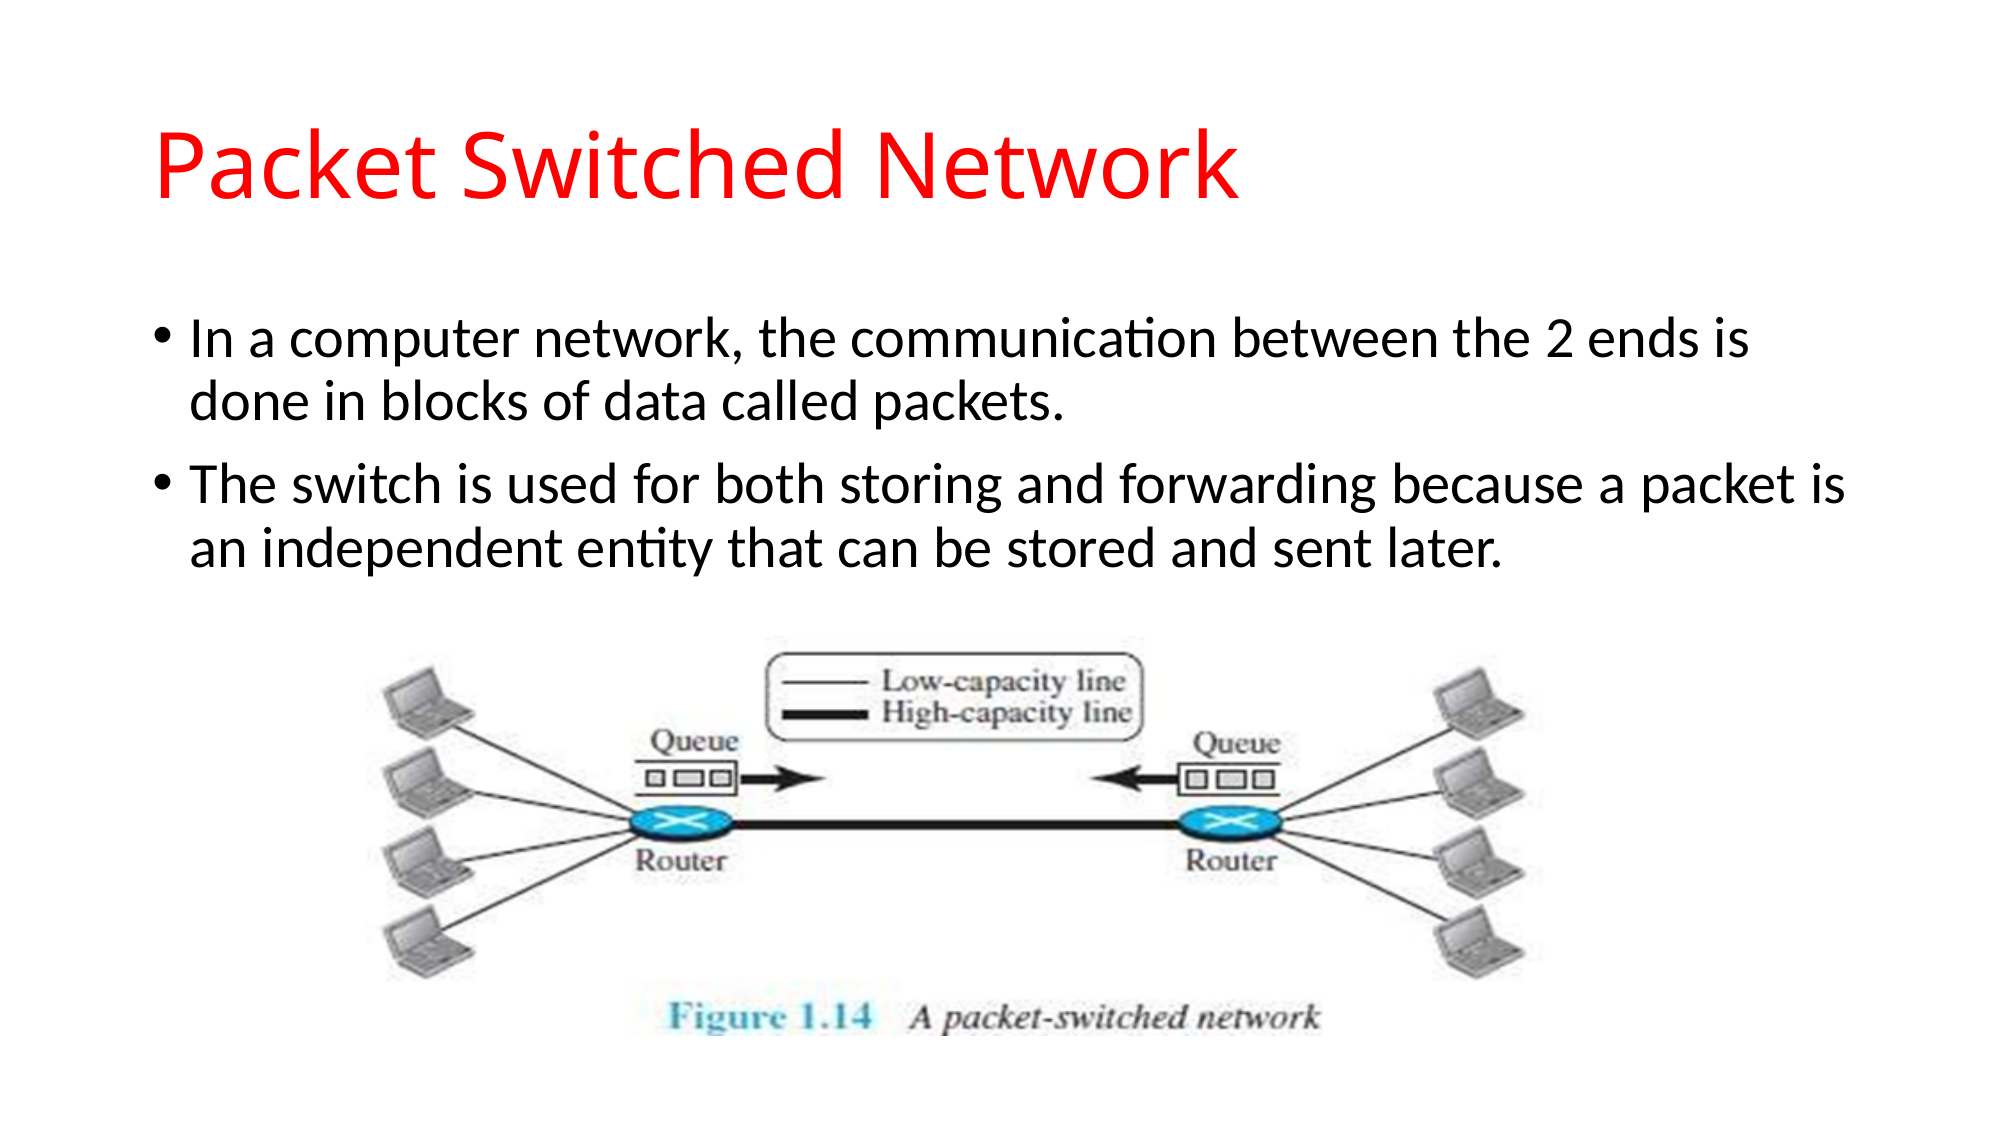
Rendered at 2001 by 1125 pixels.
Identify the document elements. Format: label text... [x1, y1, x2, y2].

list In a computer network, the communication between the 2 ends is done in blocks of data called packets. The switch is used for both storing and forwarding because a packet is an independent entity that can be stored and sent later. [137, 299, 1863, 1014]
picture [365, 636, 1545, 1036]
title Packet Switched Network [137, 59, 1863, 278]
